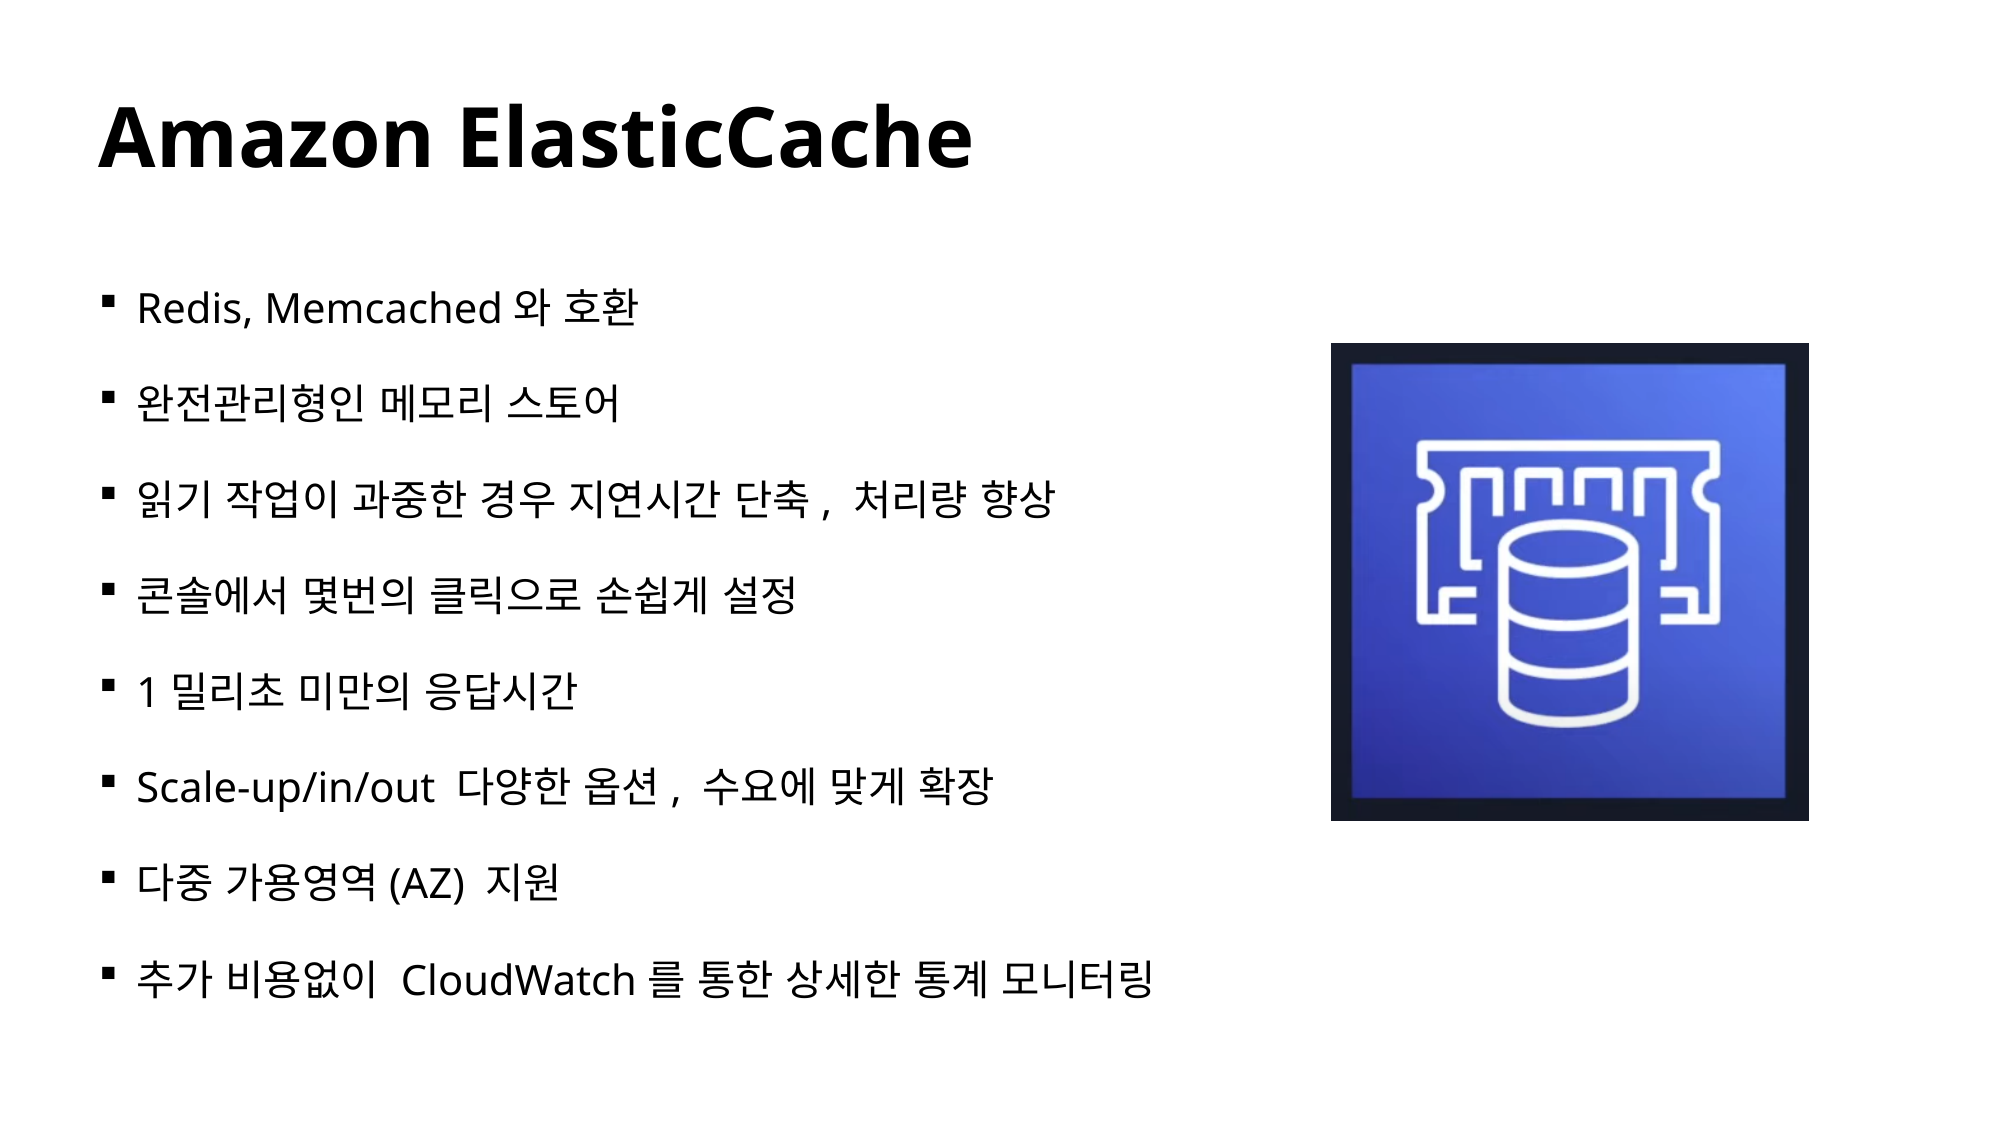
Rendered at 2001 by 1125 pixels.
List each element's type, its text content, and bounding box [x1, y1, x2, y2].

list Redis, Memcached와 호환 완전관리형인 메모리 스토어 읽기 작업이 과중한 경우 지연시간 단축, 처리량 향상 콘솔에서 몇번의 클릭으로 손쉽게 설정 1밀리초 미만의 응답시간 Scale-up/in/out 다양한 옵션, 수요에 맞게 확장 다중 가용영역(AZ) 지원 추가 비용없이 CloudWatch를 통한 상세한 통계 모니터링 [83, 248, 1809, 1094]
picture [1331, 343, 1809, 821]
title Amazon ElasticCache [83, 31, 1809, 248]
